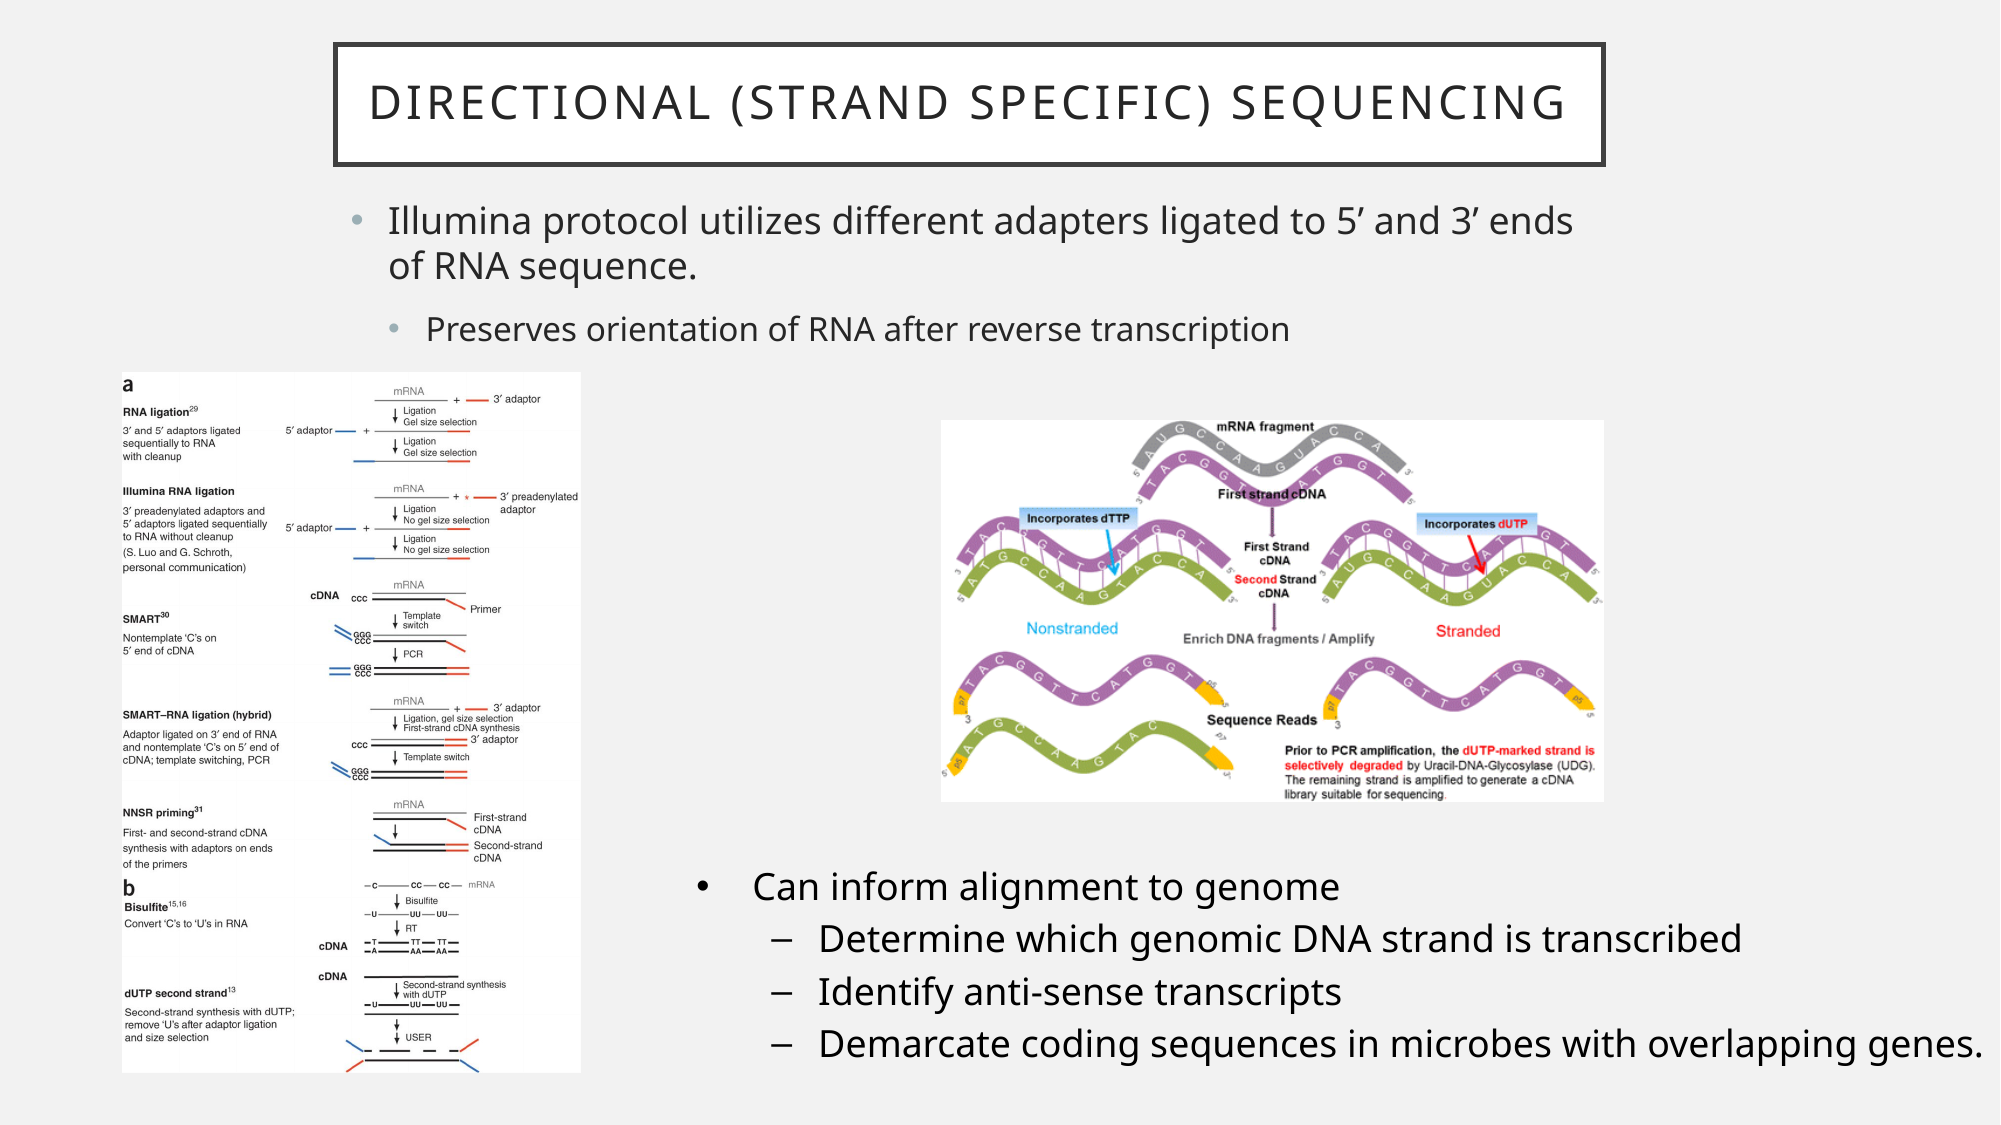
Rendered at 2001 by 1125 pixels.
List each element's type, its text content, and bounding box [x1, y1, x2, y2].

text_box Can inform alignment to genome Determine which genomic DNA strand is transcribed Identify anti-sense transcripts Demarcate coding sequences in microbes with overlapping genes. [681, 855, 2000, 1106]
picture [941, 420, 1604, 802]
list Illumina protocol utilizes different adapters ligated to 5’ and 3’ ends of RNA sequence. Preserves orientation of RNA after reverse transcription [335, 189, 1604, 396]
title Directional (strand specific) sequencing [333, 42, 1606, 167]
picture [122, 372, 581, 1073]
